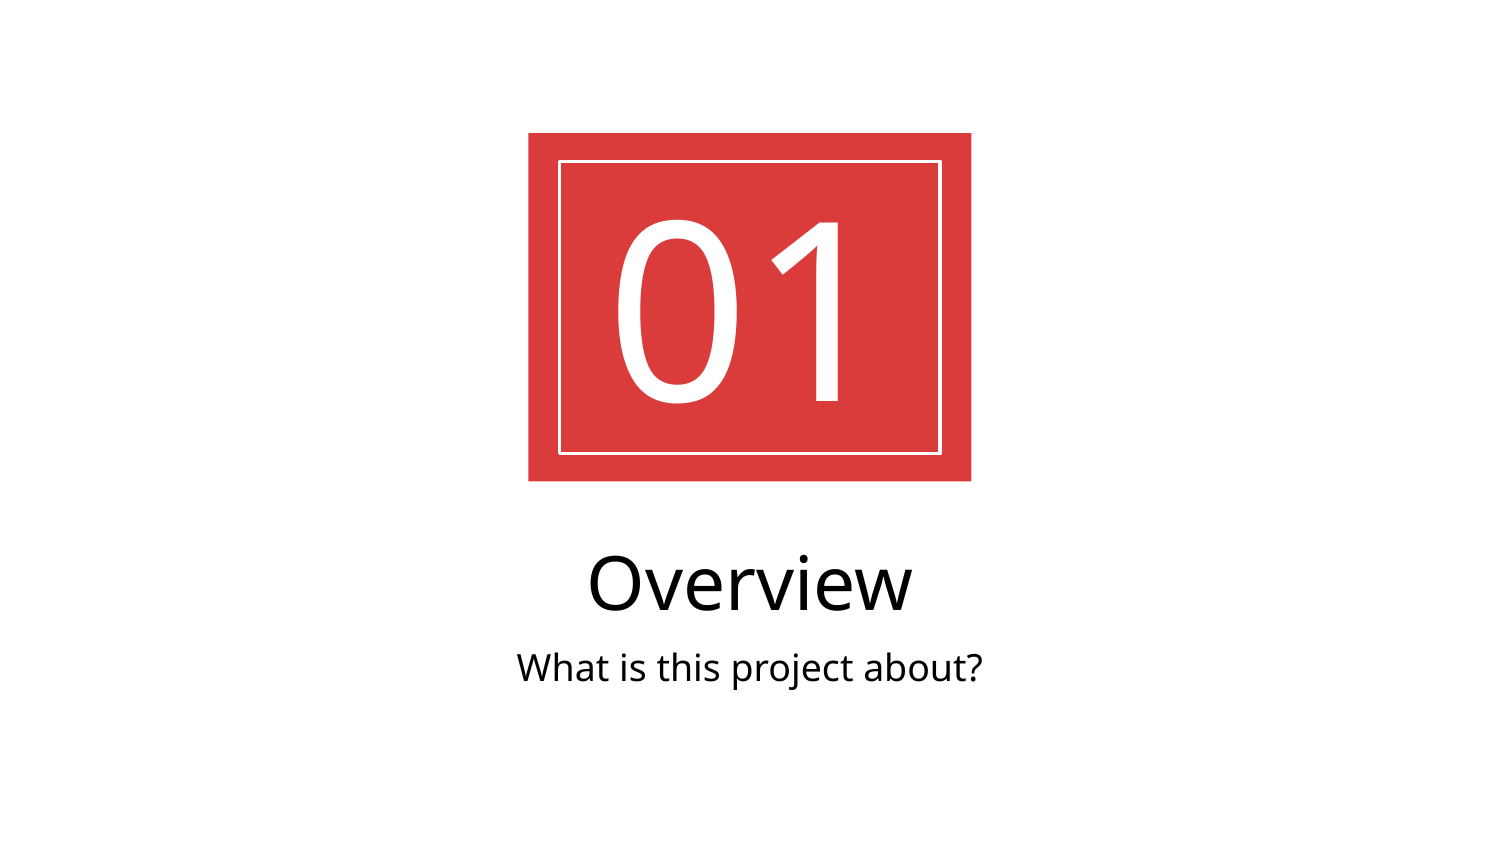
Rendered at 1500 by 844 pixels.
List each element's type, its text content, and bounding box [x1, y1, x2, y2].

text_box [528, 440, 972, 482]
subtitle What is this project about? [491, 628, 1009, 688]
text_box [559, 440, 941, 454]
text_box [528, 133, 972, 162]
title 01 [233, 162, 1267, 440]
title Overview [321, 520, 1179, 637]
